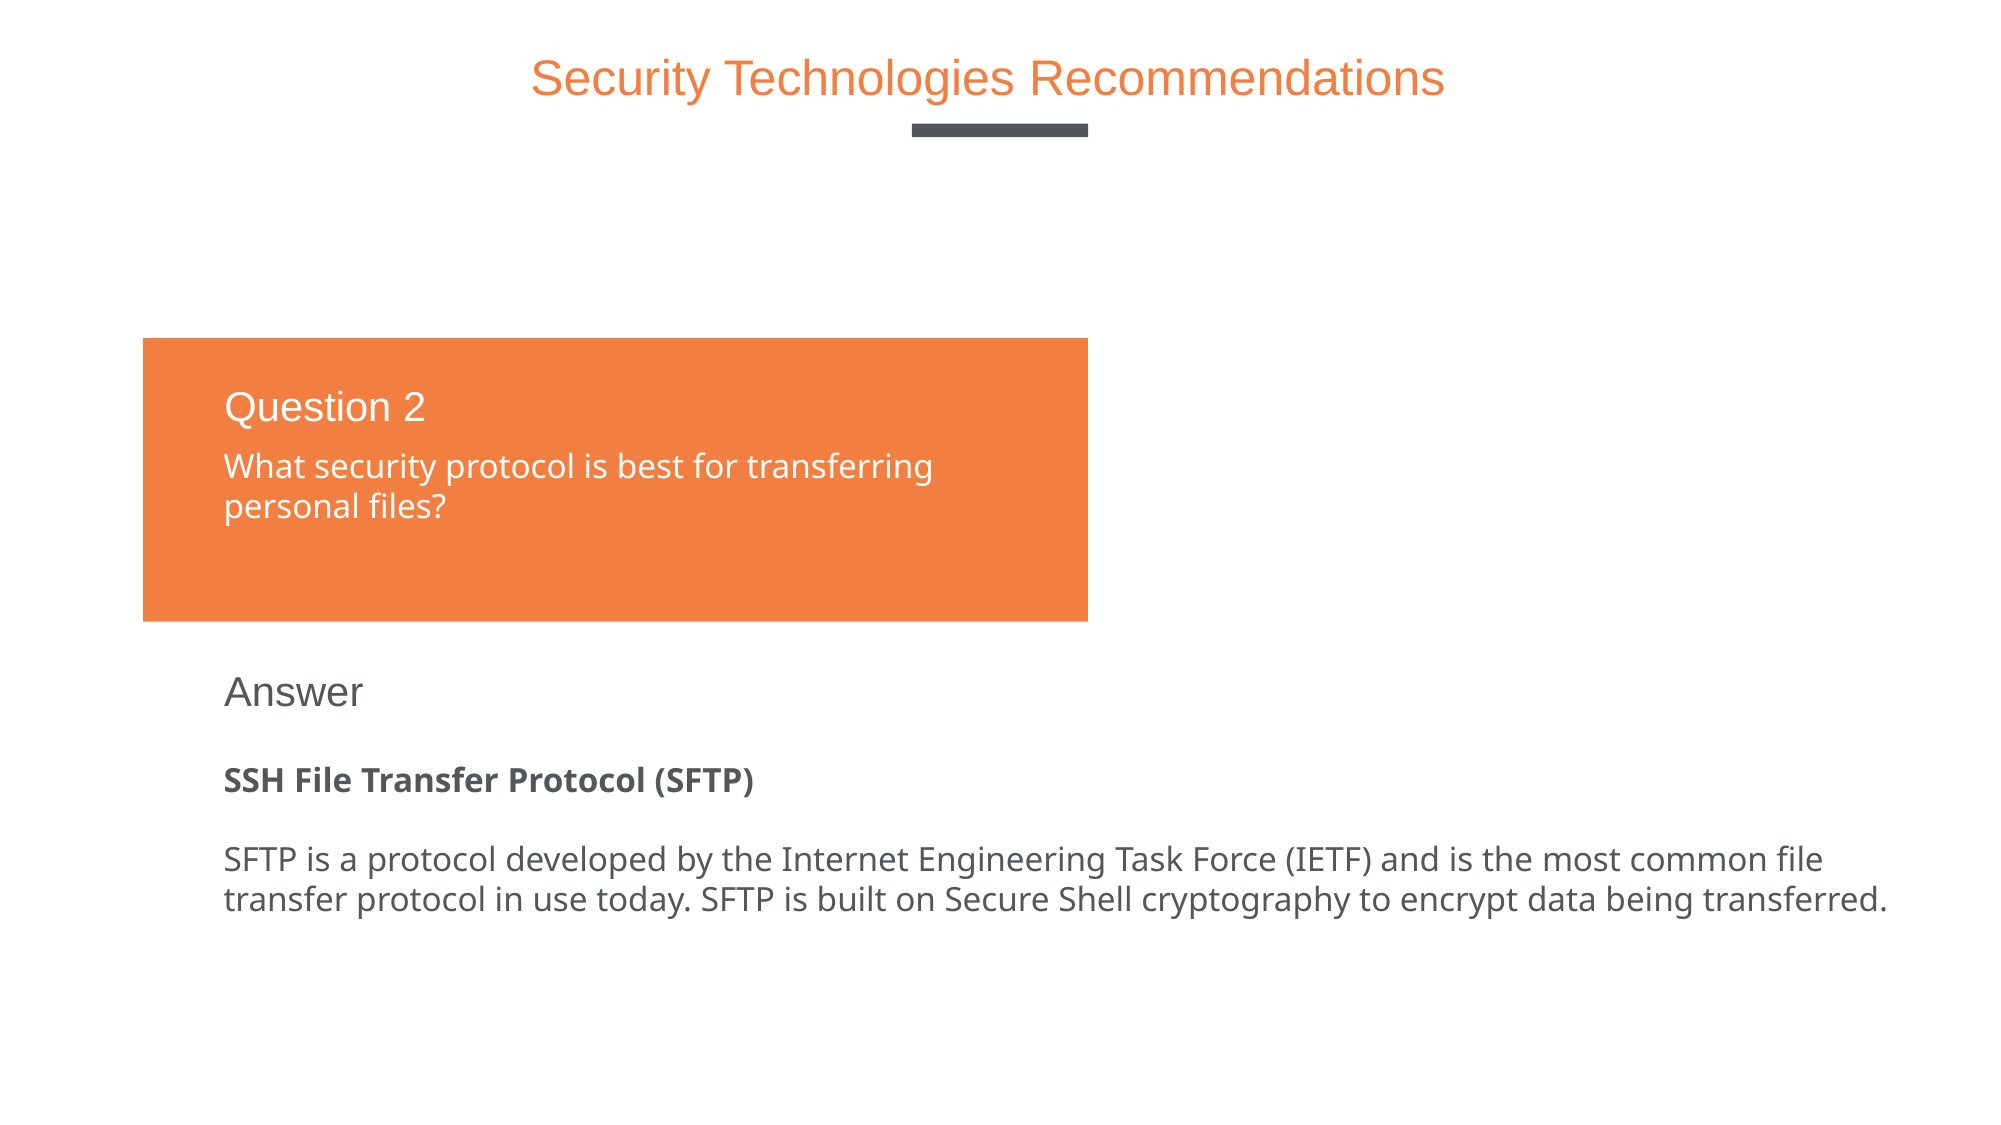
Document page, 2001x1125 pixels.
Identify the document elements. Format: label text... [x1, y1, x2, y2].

text_box Security Technologies Recommendations [515, 37, 1473, 113]
text_box [141, 336, 1090, 624]
text_box SSH File Transfer Protocol (SFTP) SFTP is a protocol developed by the Internet Engineering Task Force (IETF) and is the most common file transfer protocol in use today. SFTP is built on Secure Shell cryptography to encrypt data being transferred. [208, 751, 1910, 926]
text_box What security protocol is best for transferring personal files? [208, 438, 1060, 533]
text_box Answer [209, 656, 379, 722]
text_box Question 2 [209, 372, 442, 437]
text_box [910, 121, 1090, 139]
